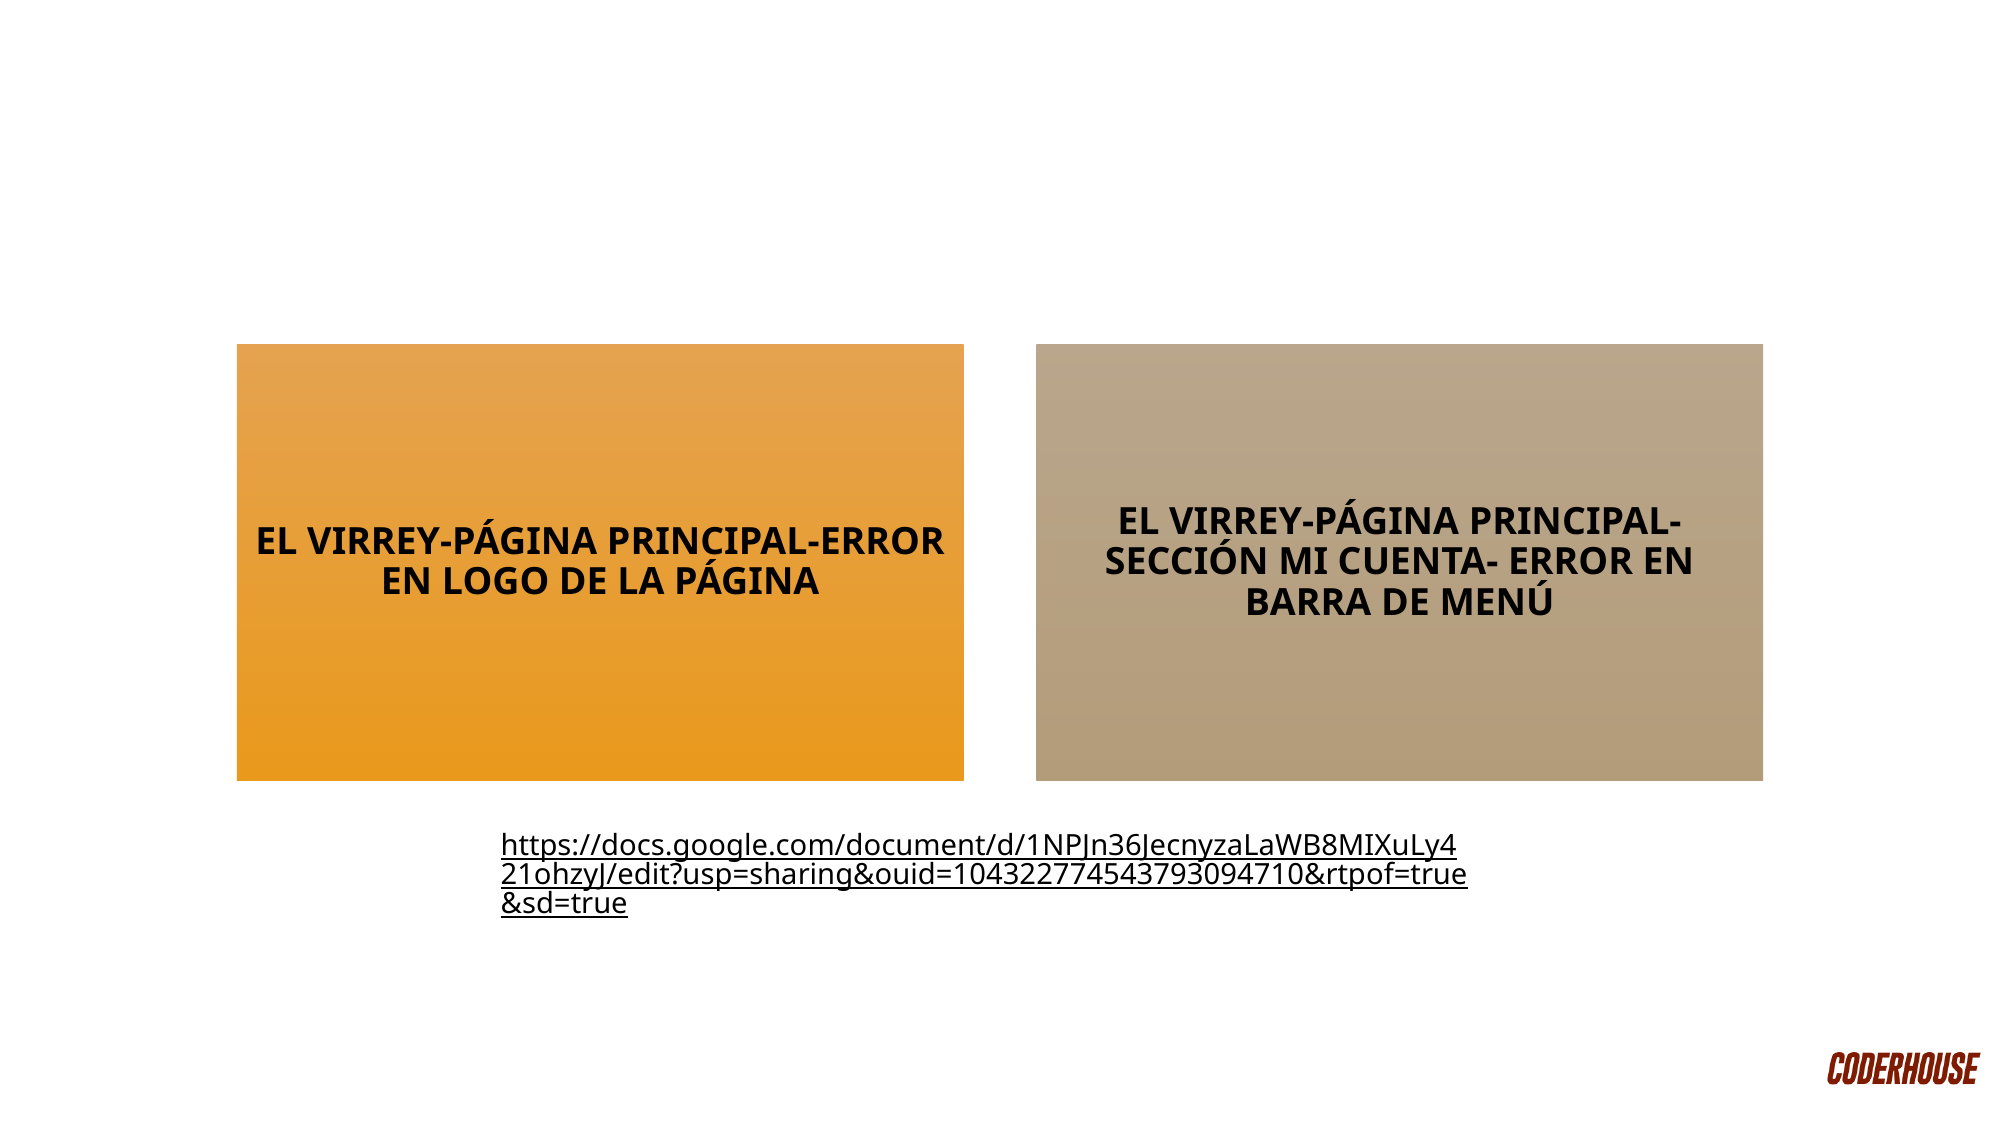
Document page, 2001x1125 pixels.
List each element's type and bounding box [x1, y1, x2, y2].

picture [1807, 1010, 2000, 1125]
text_box [236, 117, 1764, 1007]
